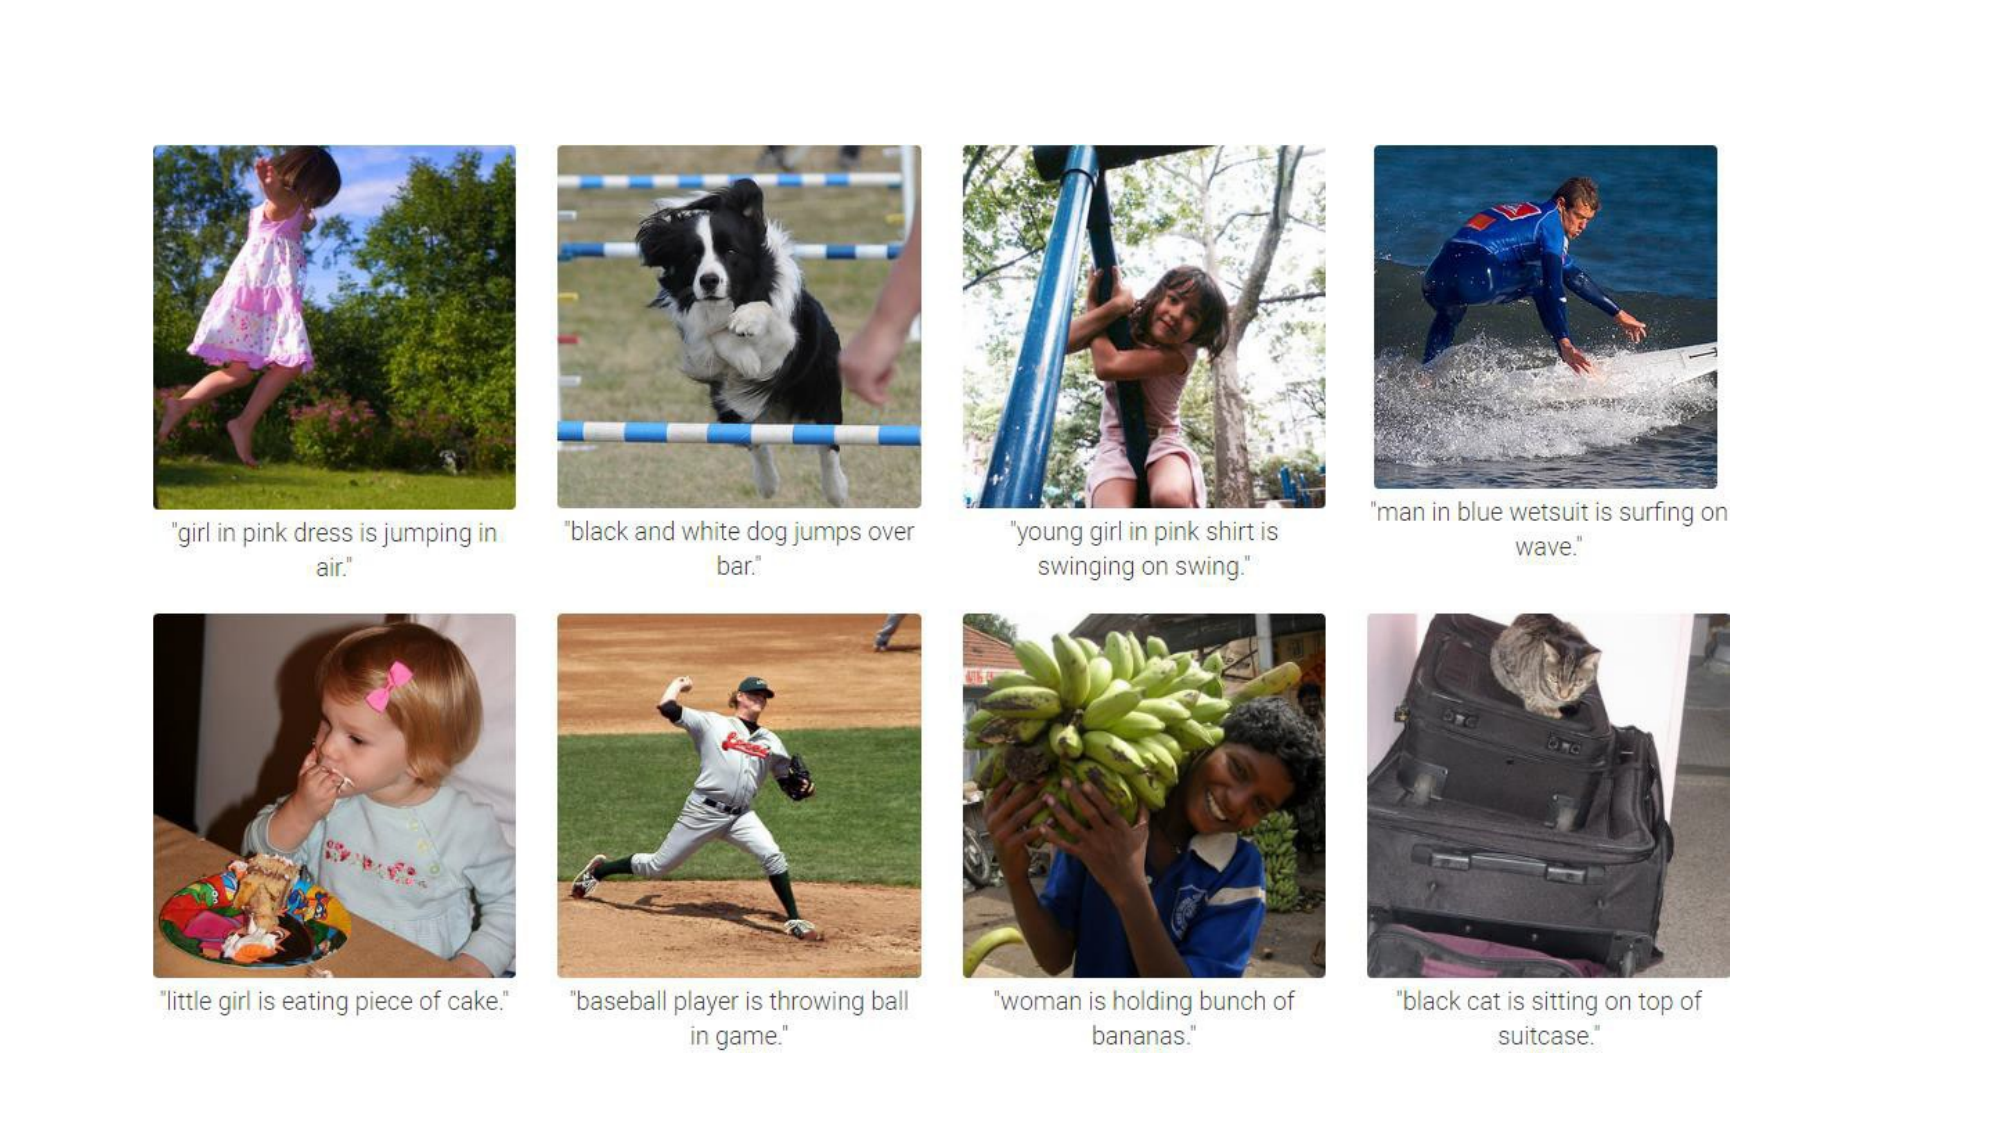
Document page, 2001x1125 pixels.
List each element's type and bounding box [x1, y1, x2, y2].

text_box [152, 144, 1730, 1053]
